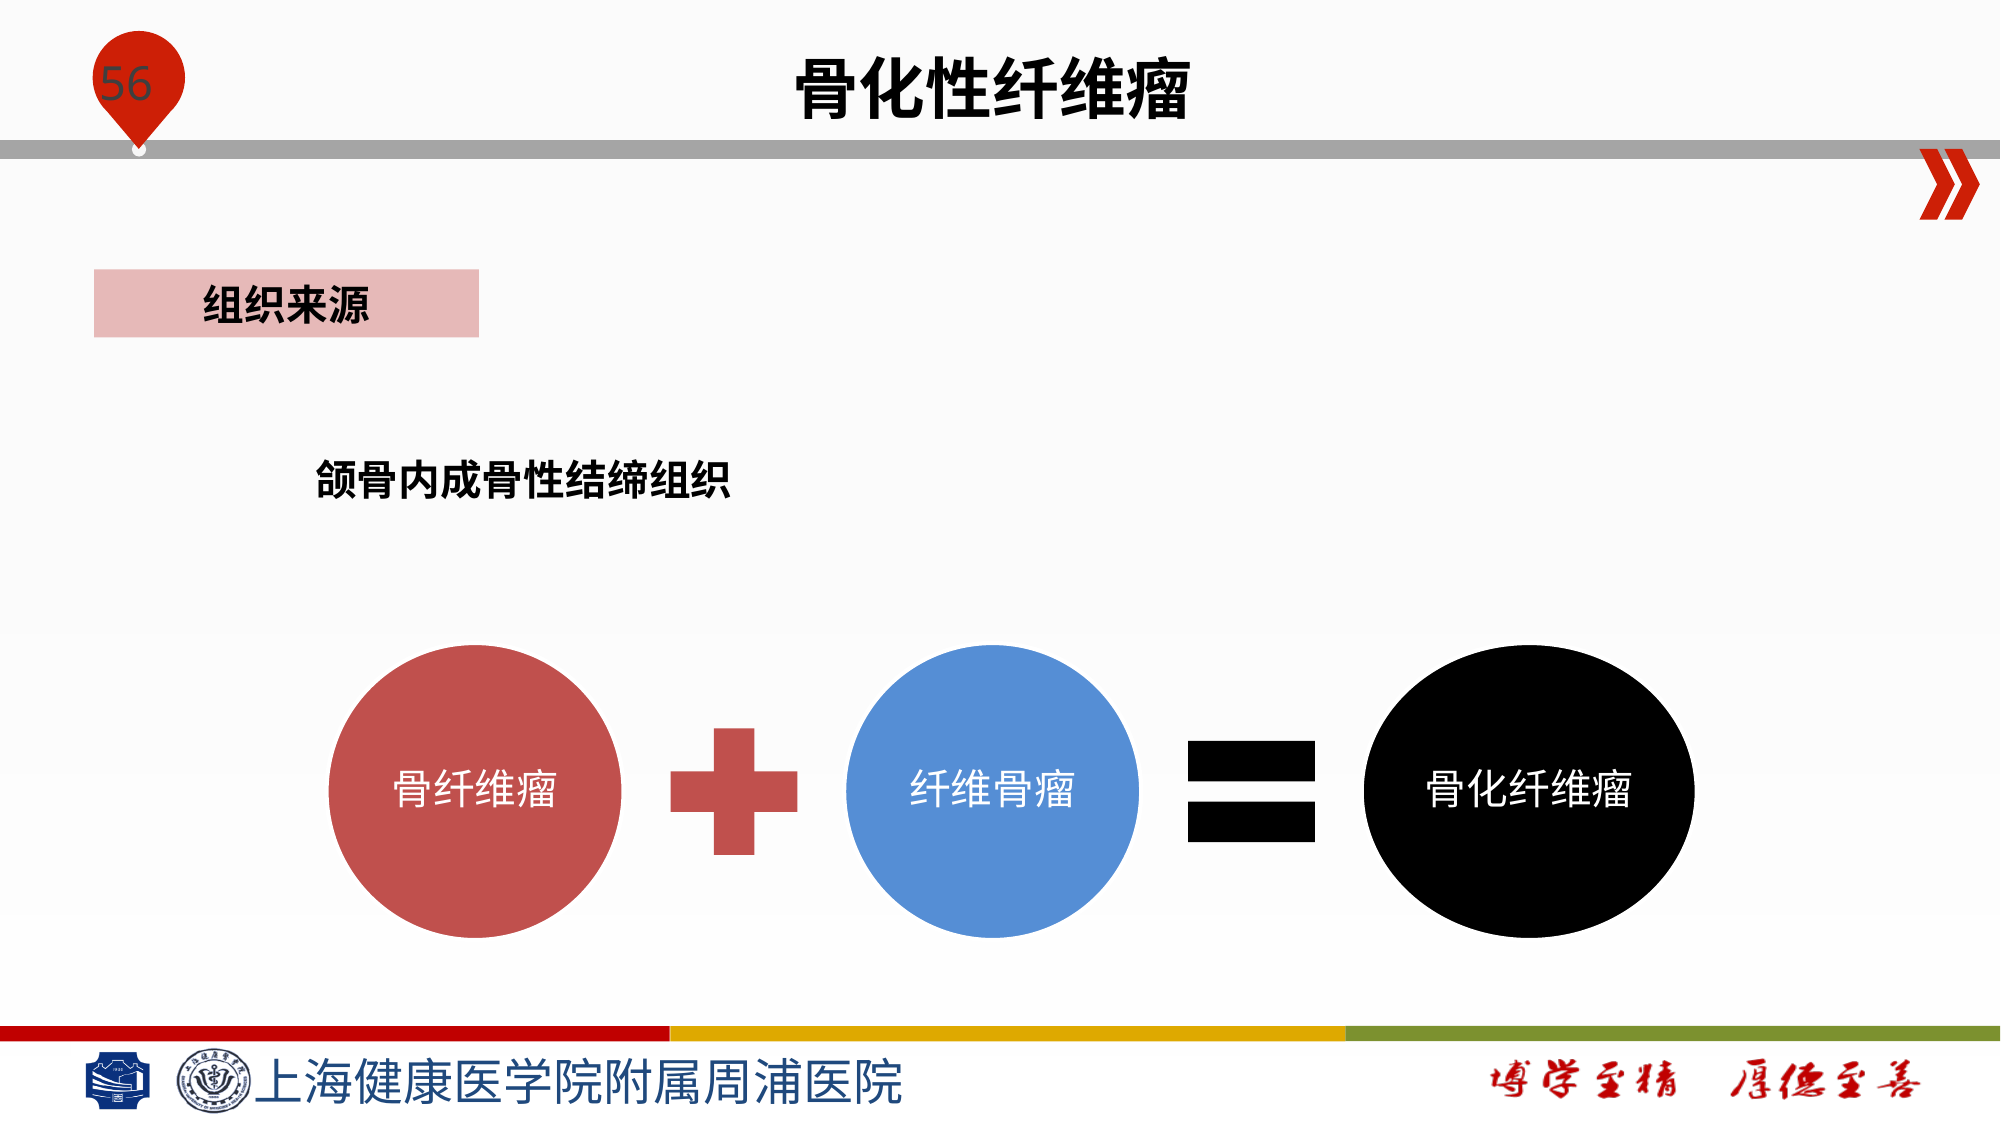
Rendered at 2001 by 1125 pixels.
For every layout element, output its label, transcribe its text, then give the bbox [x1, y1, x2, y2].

picture [70, 1042, 260, 1121]
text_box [326, 642, 1698, 941]
text_box 骨化性纤维瘤 [777, 0, 1208, 135]
text_box 颌骨内成骨性结缔组织 [297, 445, 1531, 514]
picture [1458, 1043, 1955, 1124]
text_box 组织来源 [94, 269, 479, 338]
